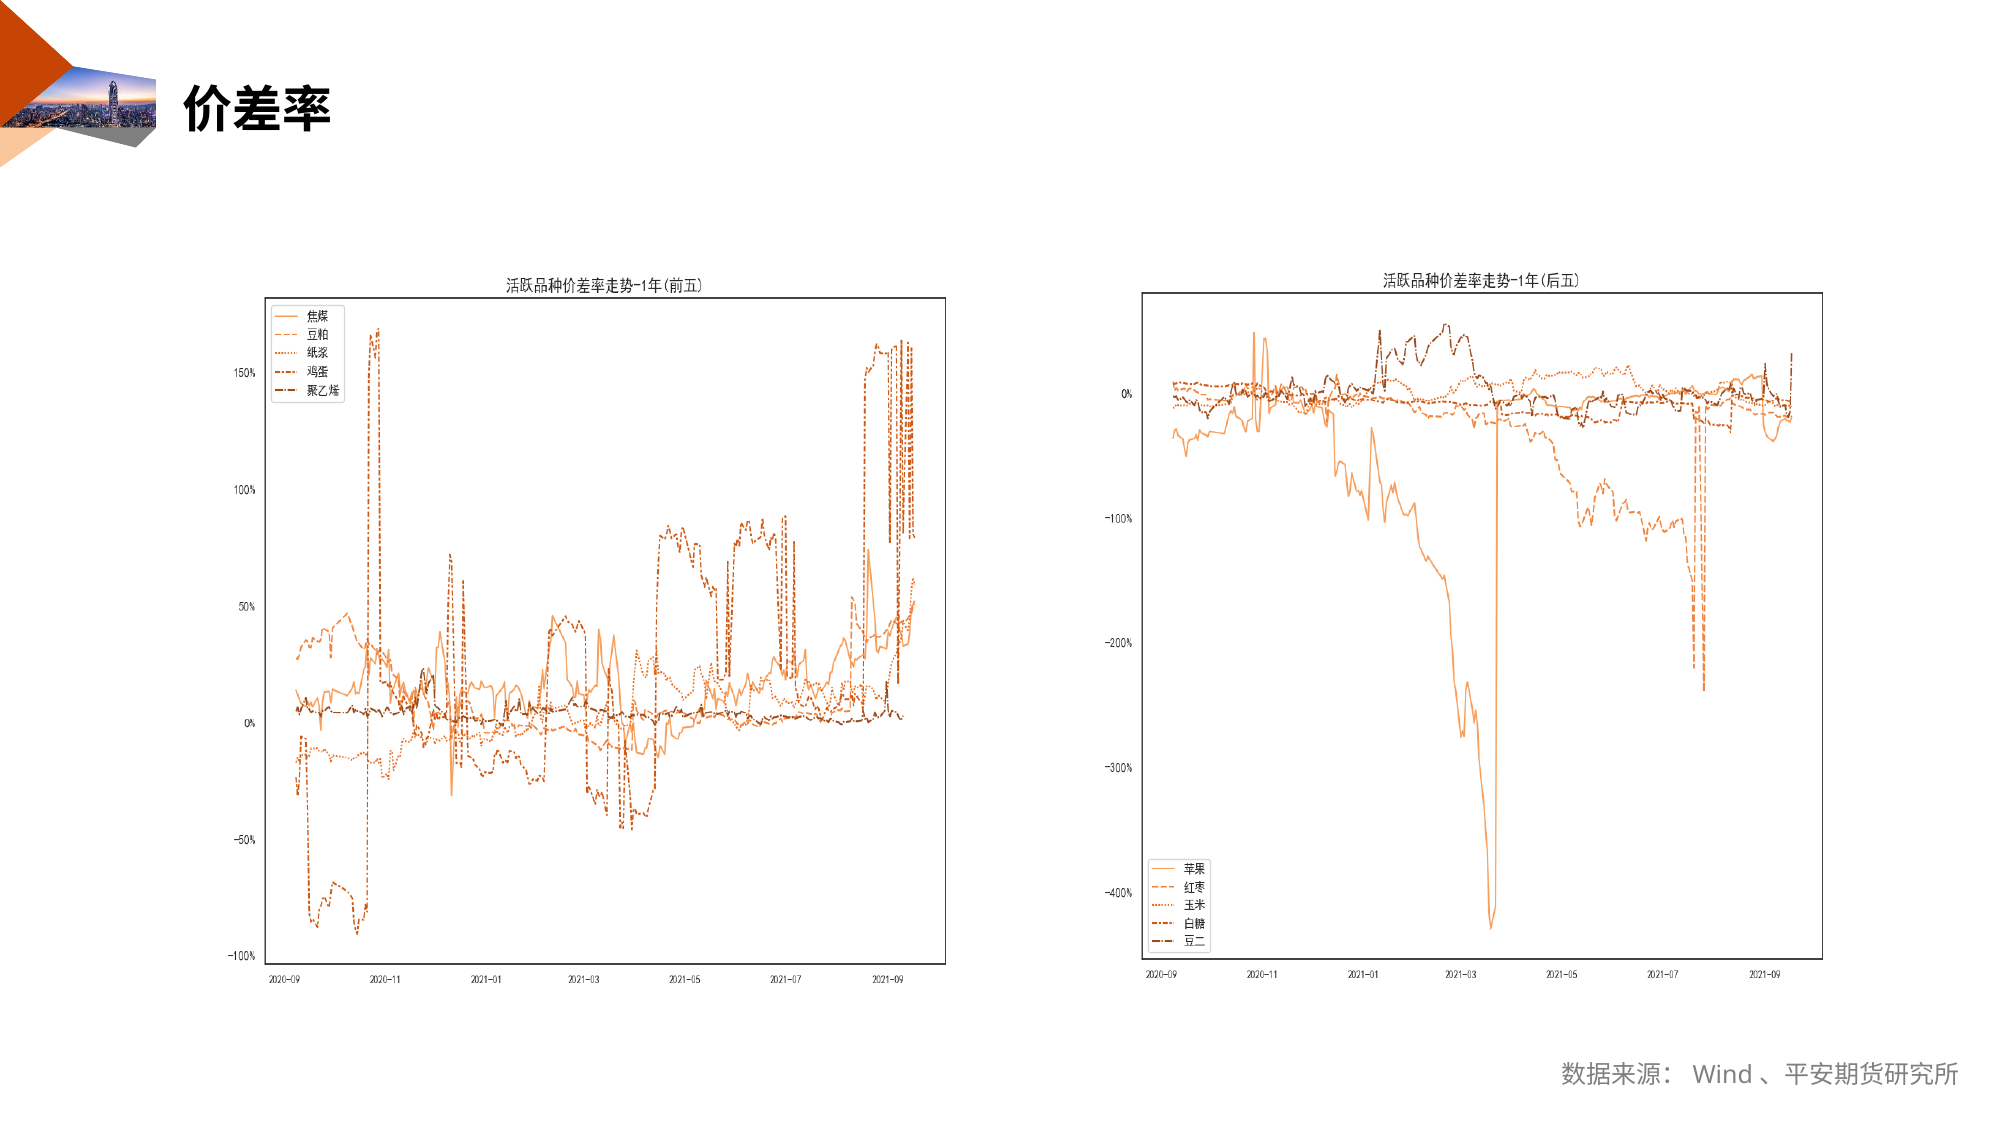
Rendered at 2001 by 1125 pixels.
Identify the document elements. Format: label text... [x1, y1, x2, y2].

picture [154, 189, 1910, 1059]
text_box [0, 0, 157, 168]
text_box 数据来源：Wind、平安期货研究所 [1519, 1051, 1974, 1096]
text_box 价差率 [167, 69, 1893, 158]
